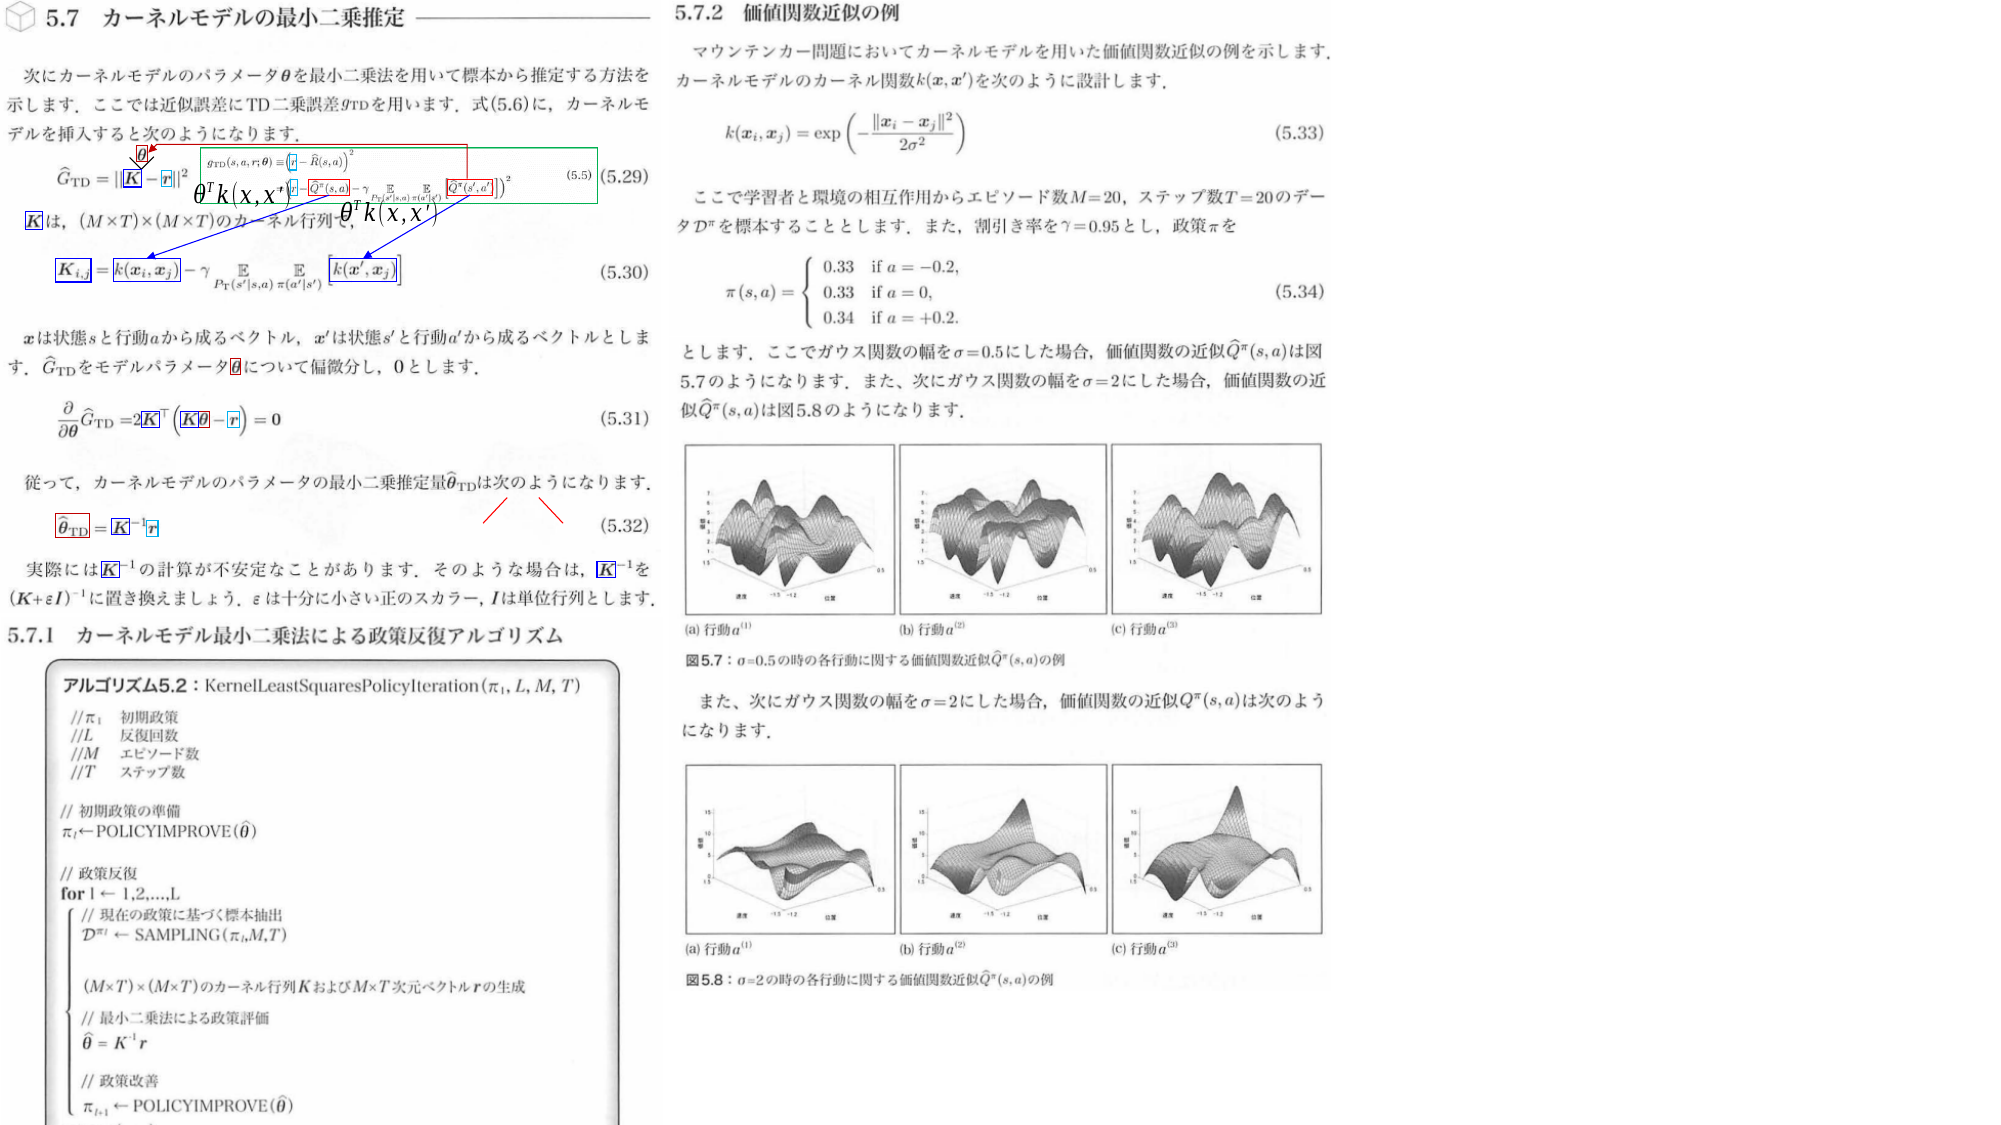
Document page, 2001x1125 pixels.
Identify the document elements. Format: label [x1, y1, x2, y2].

text_box [146, 195, 330, 259]
text_box [363, 195, 471, 259]
picture [669, 0, 1331, 336]
picture [1, 617, 663, 1125]
text_box [538, 497, 564, 524]
picture [0, 0, 661, 613]
picture [669, 337, 1331, 991]
text_box [482, 497, 508, 524]
